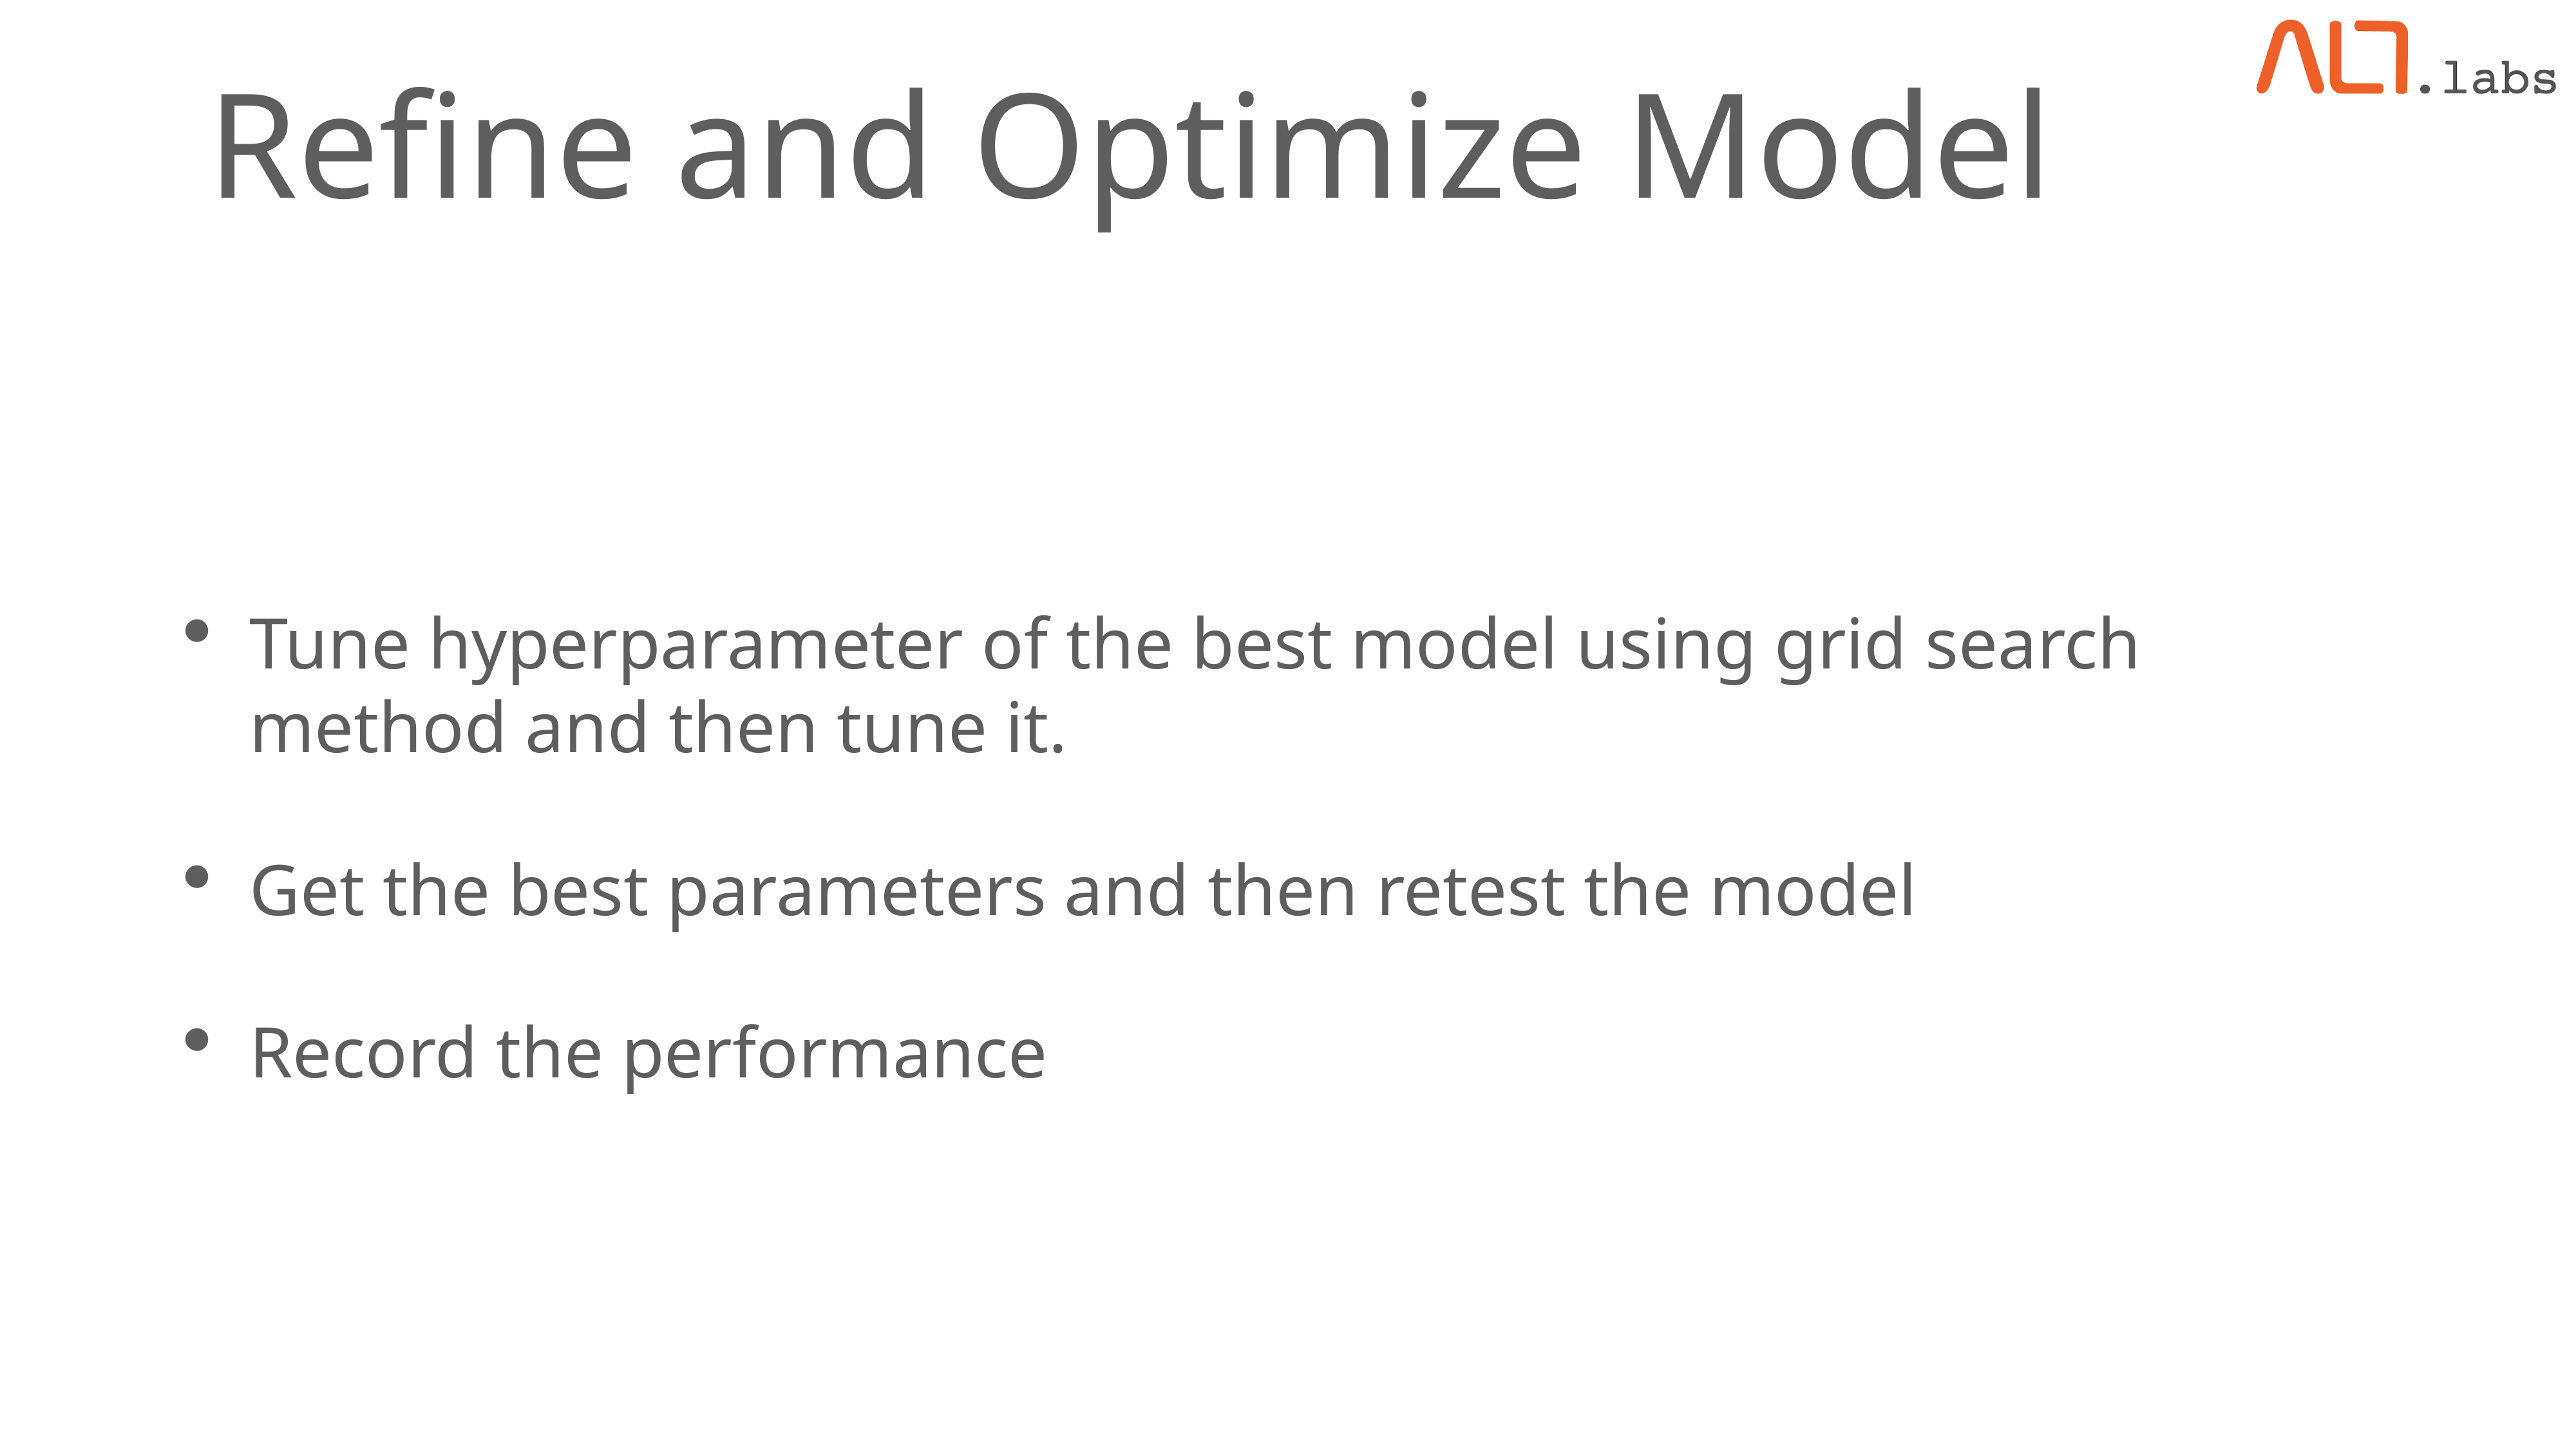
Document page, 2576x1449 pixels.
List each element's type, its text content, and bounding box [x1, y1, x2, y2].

picture [2242, 9, 2567, 102]
title Refine and Optimize Model [19, 0, 2242, 281]
list Tune hyperparameter of the best model using grid search method and then tune it. Get the best parameters and then retest the model Record the performance [176, 385, 2400, 1306]
